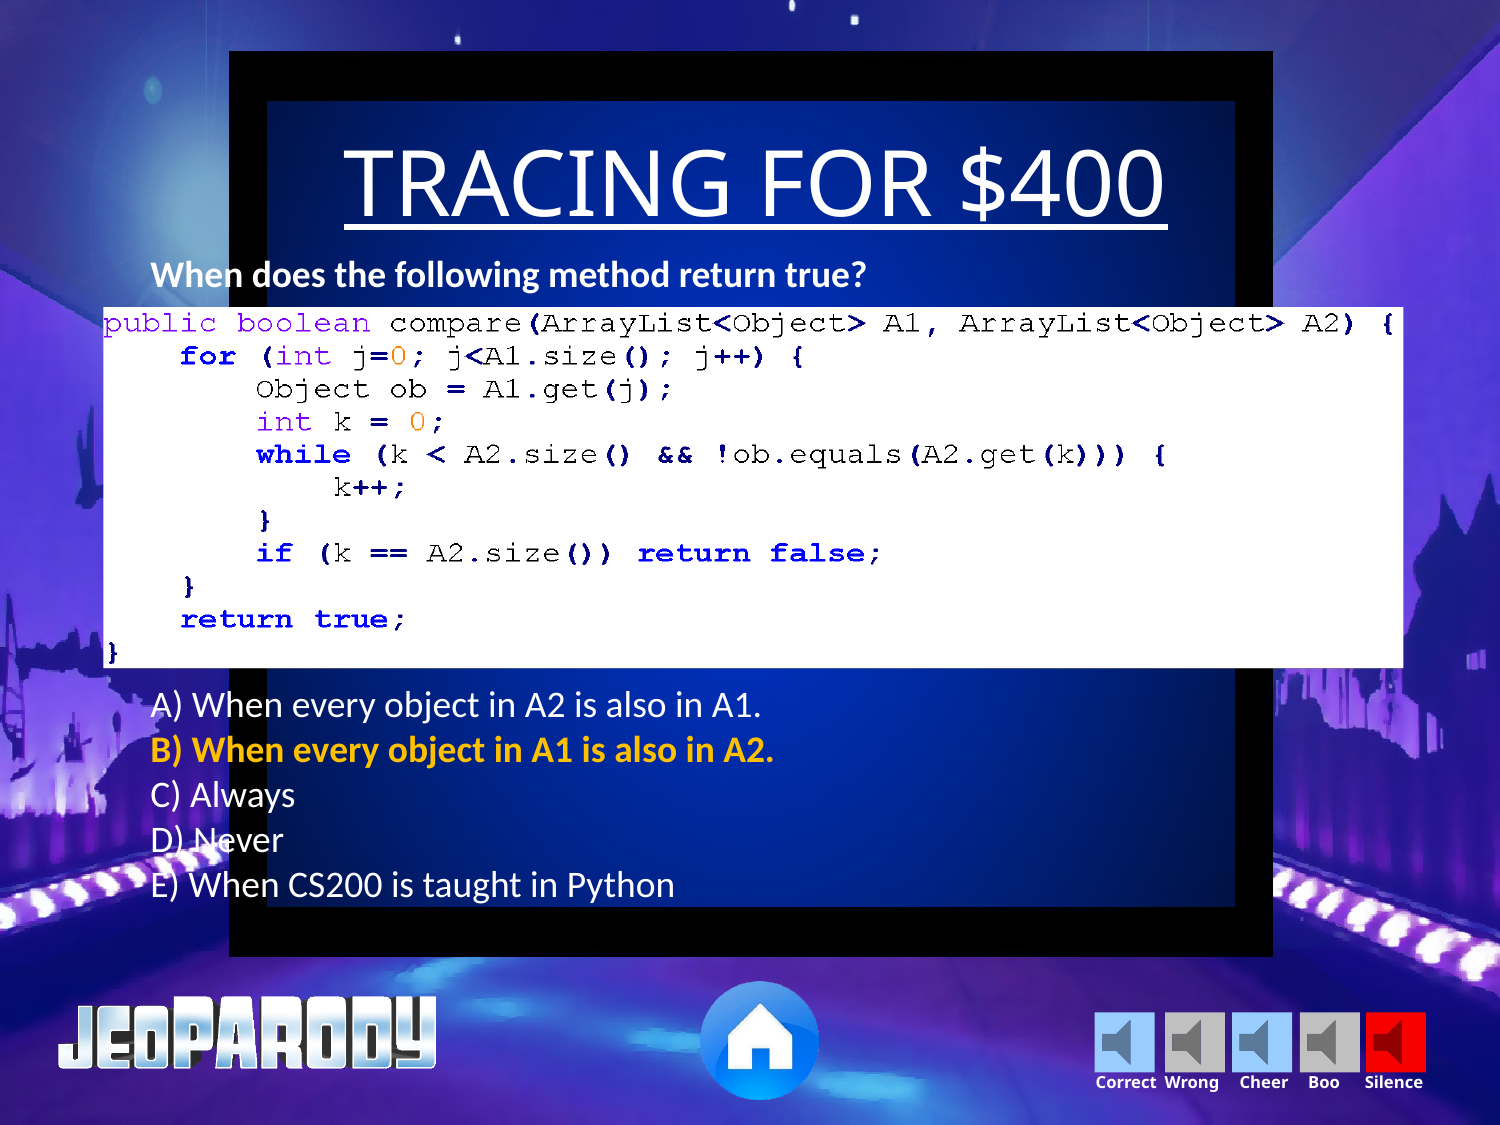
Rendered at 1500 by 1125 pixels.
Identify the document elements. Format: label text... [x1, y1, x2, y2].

text_box When does the following method return true? [135, 242, 1000, 304]
text_box TRACING FOR $400 [135, 117, 1377, 243]
picture [0, 0, 1500, 1125]
text_box A) When every object in A2 is also in A1. B) When every object in A1 is also in A2. C) Always D) Never E) When CS200 is taught in Python [135, 677, 948, 940]
